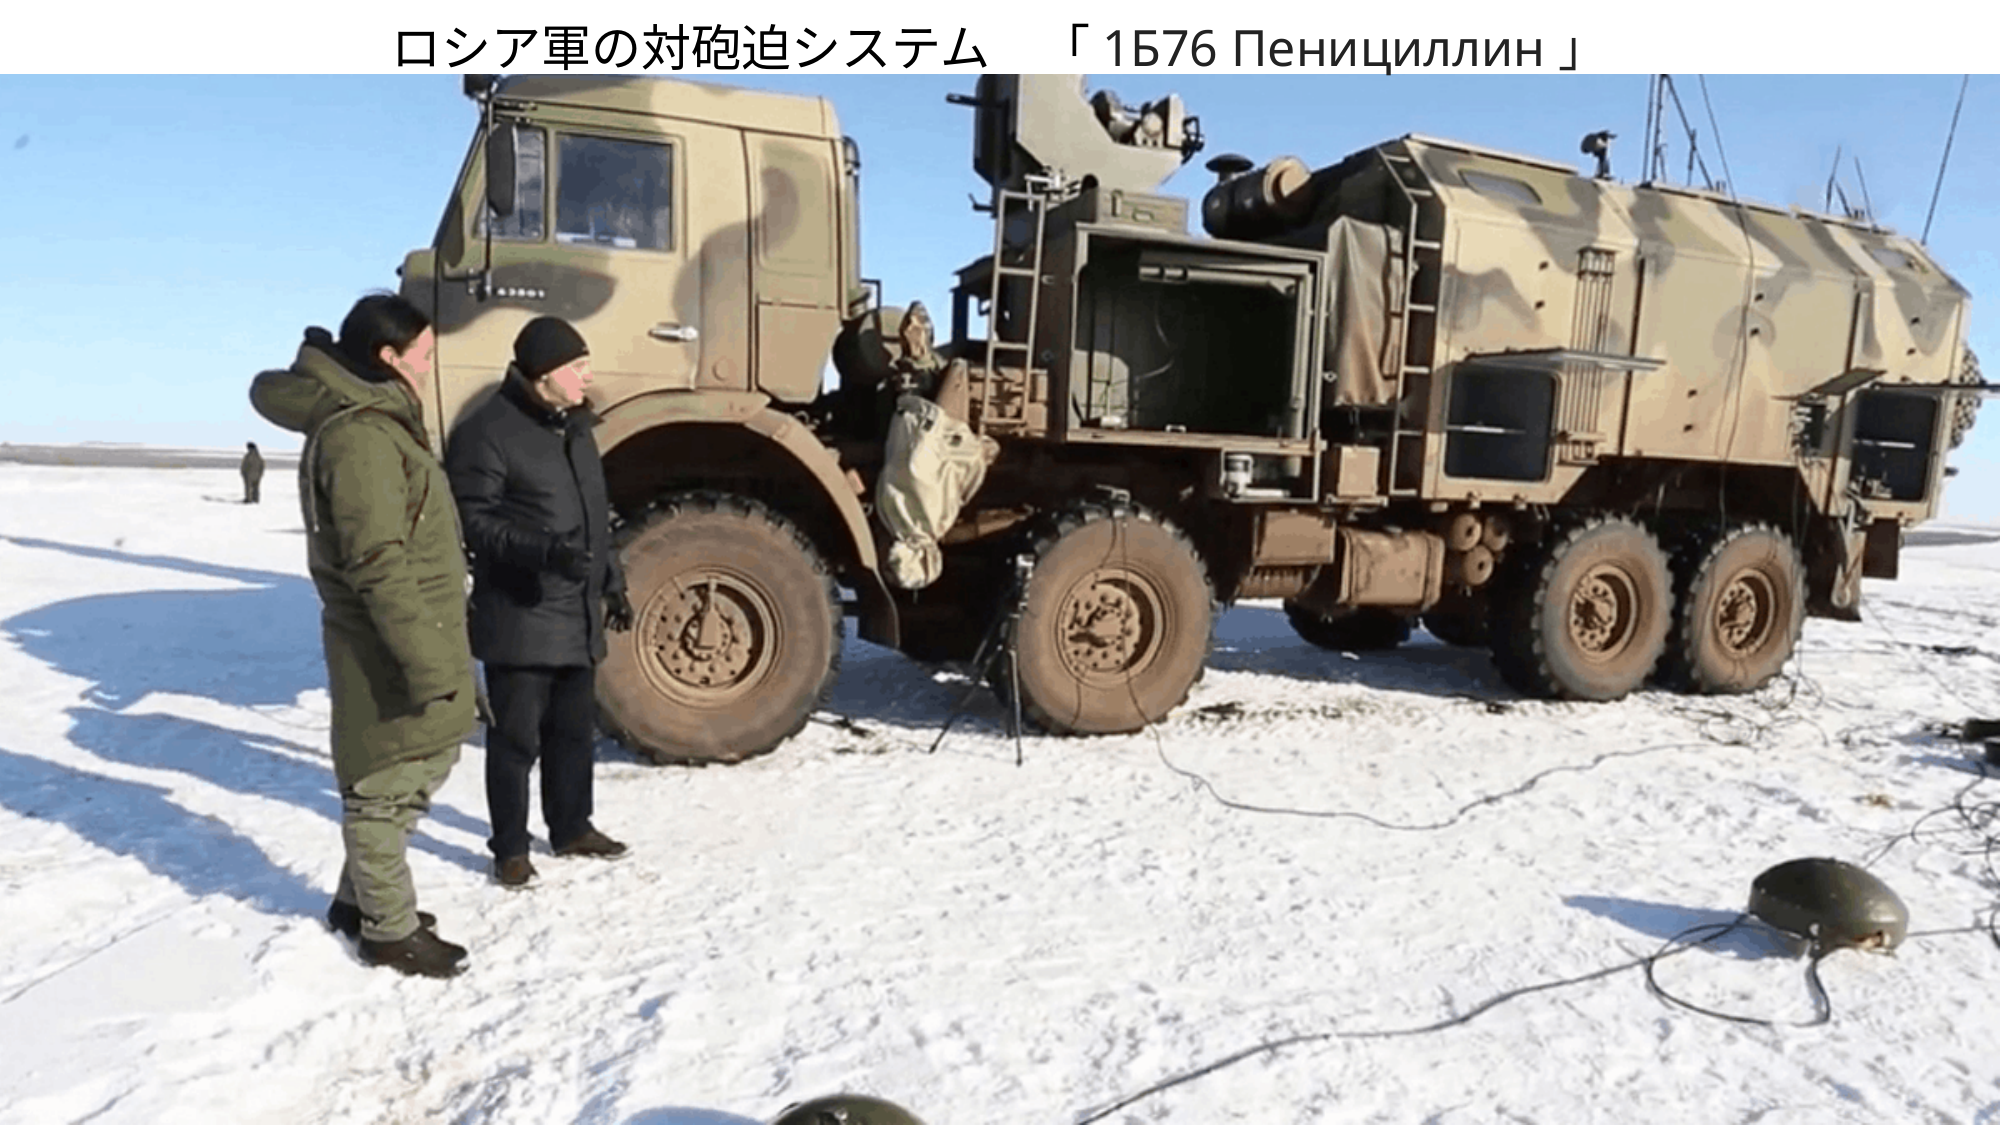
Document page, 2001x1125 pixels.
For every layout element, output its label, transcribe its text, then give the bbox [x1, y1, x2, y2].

text_box ロシア軍の対砲迫システム 「1Б76 Пенициллин」 [0, 9, 2000, 74]
picture [0, 74, 2000, 1125]
